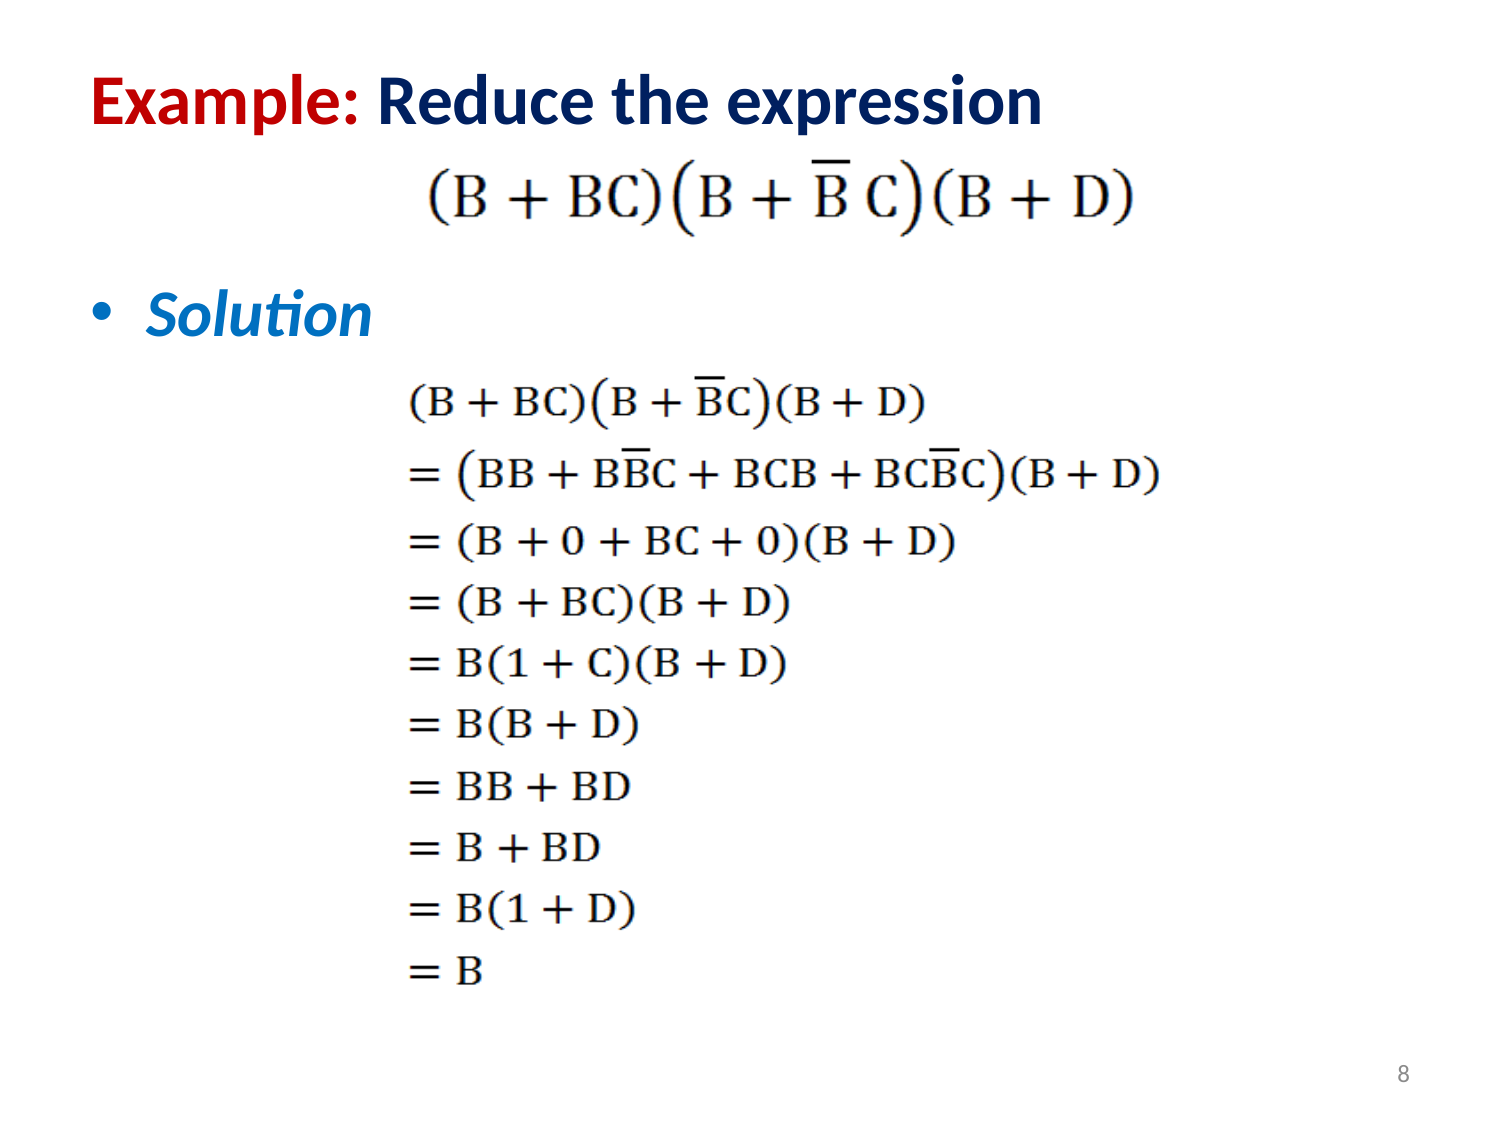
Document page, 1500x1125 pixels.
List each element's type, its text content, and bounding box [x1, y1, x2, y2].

list Solution [75, 262, 1425, 1005]
picture [424, 149, 1138, 242]
title Example: Reduce the expression [75, 45, 1425, 233]
picture [374, 363, 1176, 1013]
slide_number 8 [1074, 1042, 1425, 1103]
